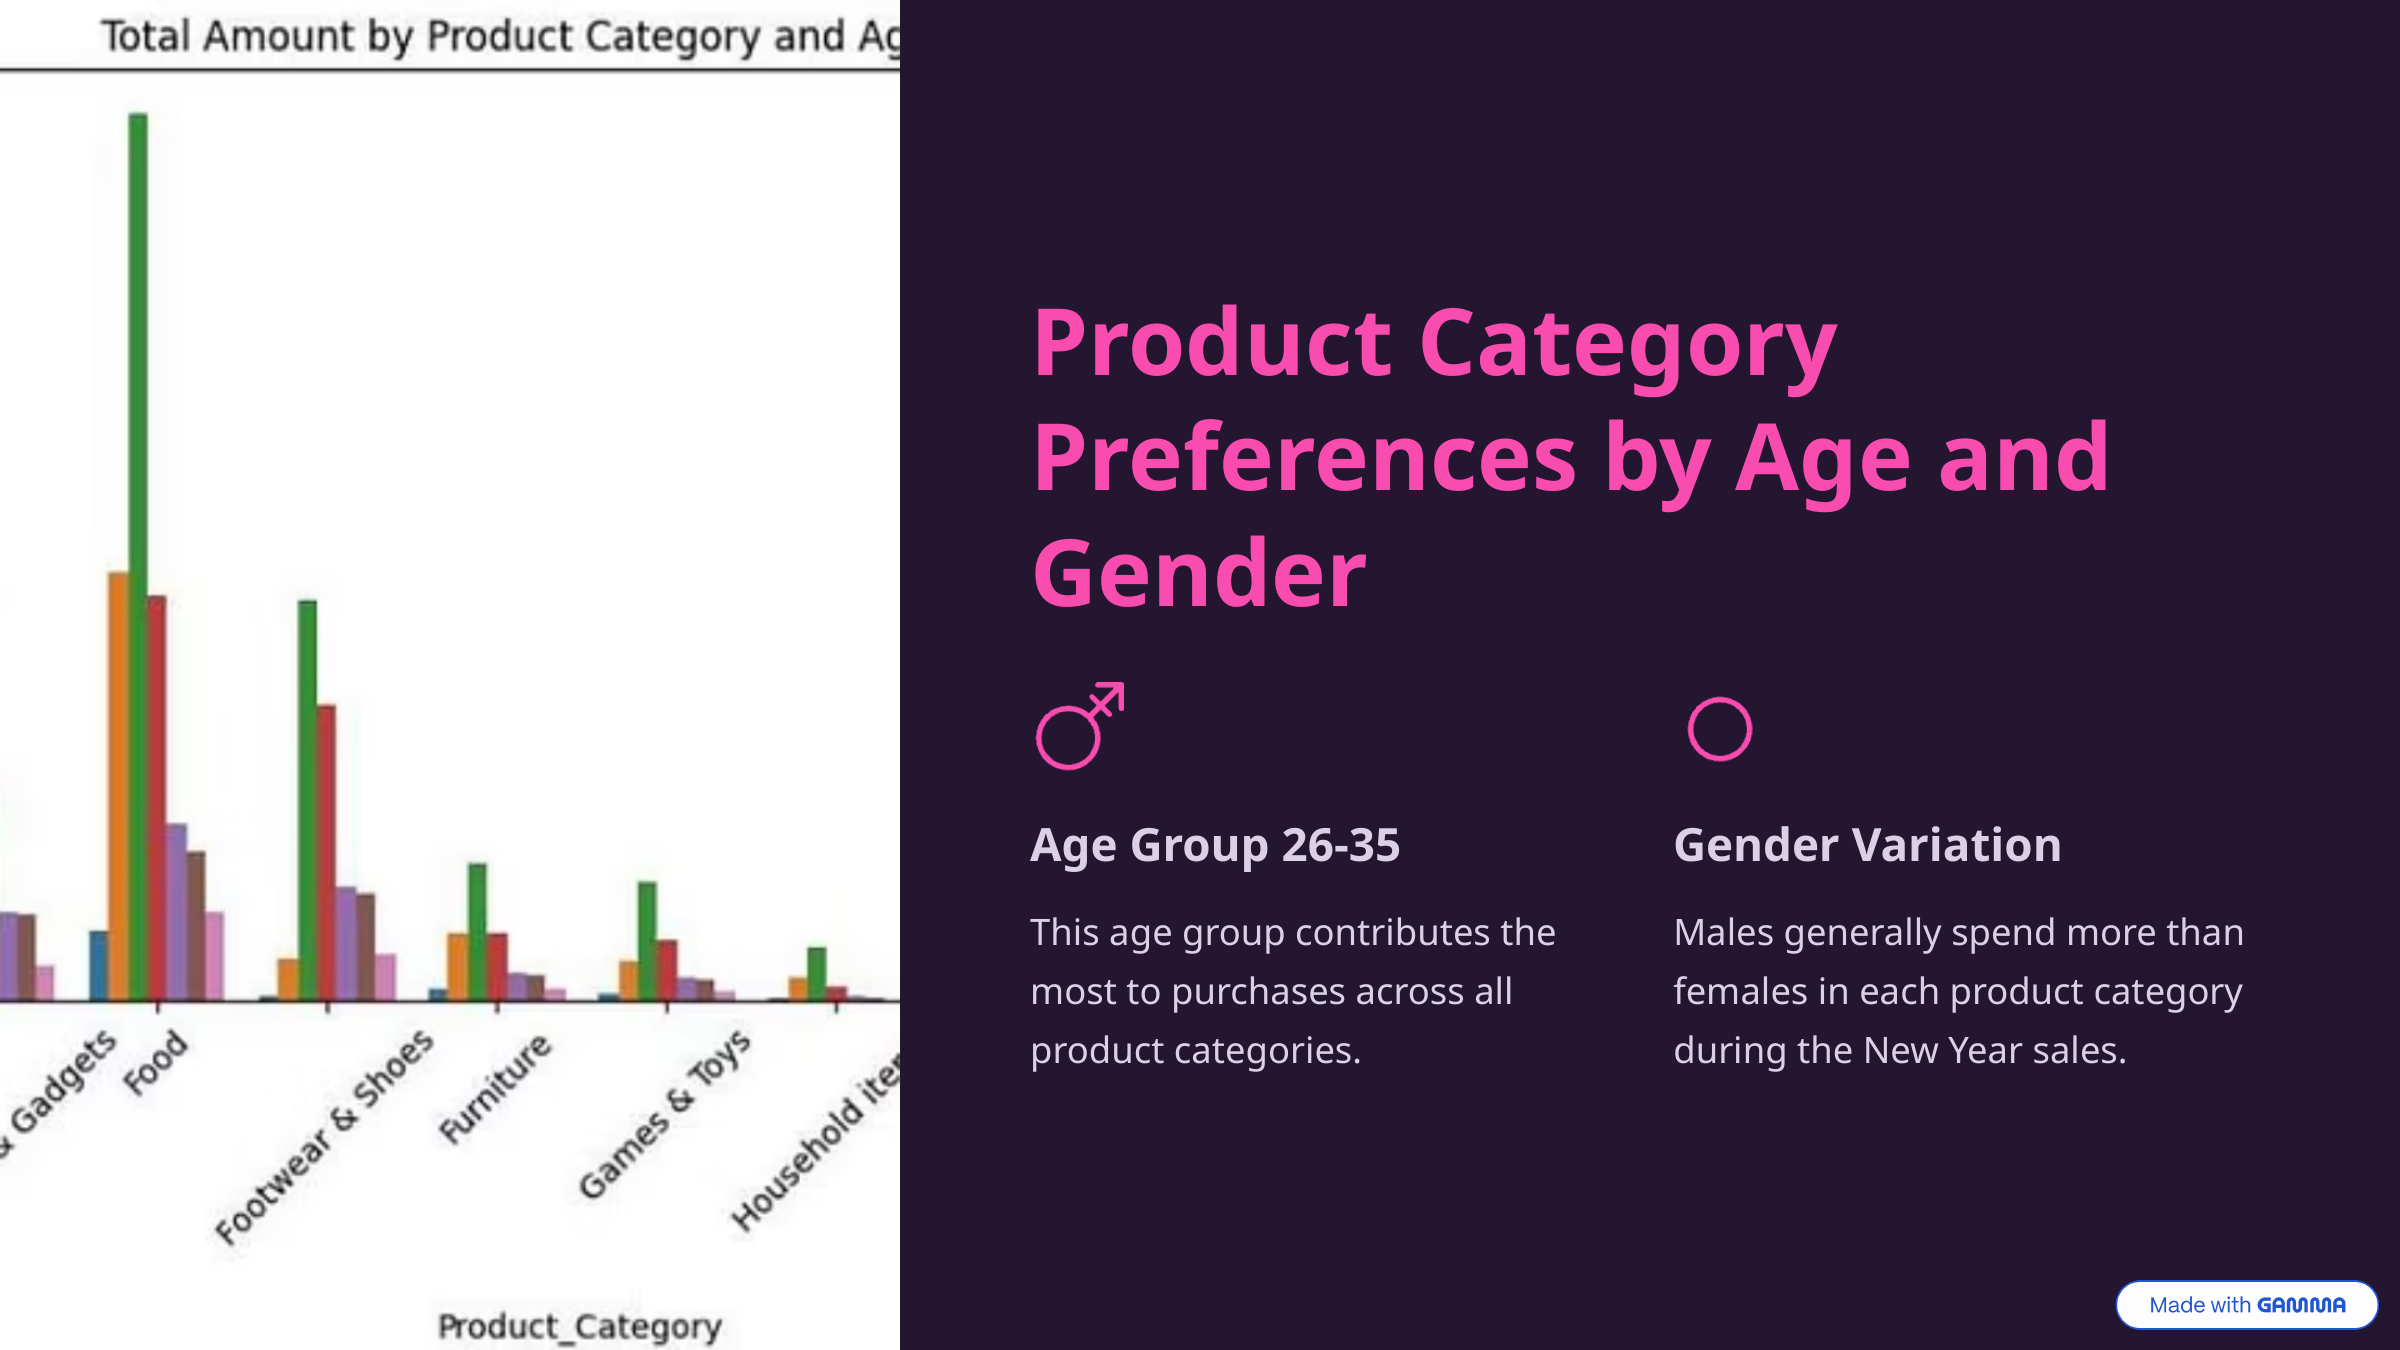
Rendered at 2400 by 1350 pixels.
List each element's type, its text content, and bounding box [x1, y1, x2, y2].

text_box Gender Variation [1673, 812, 2139, 871]
picture [1673, 682, 1767, 776]
text_box This age group contributes the most to purchases across all product categories. [1030, 893, 1627, 1072]
picture [1030, 682, 1124, 776]
text_box Product Category Preferences by Age and Gender [1030, 278, 2270, 627]
text_box Males generally spend more than females in each product category during the New Year sales. [1673, 893, 2270, 1072]
text_box Age Group 26-35 [1030, 812, 1496, 871]
picture [0, 0, 900, 1350]
picture [2106, 1271, 2389, 1339]
